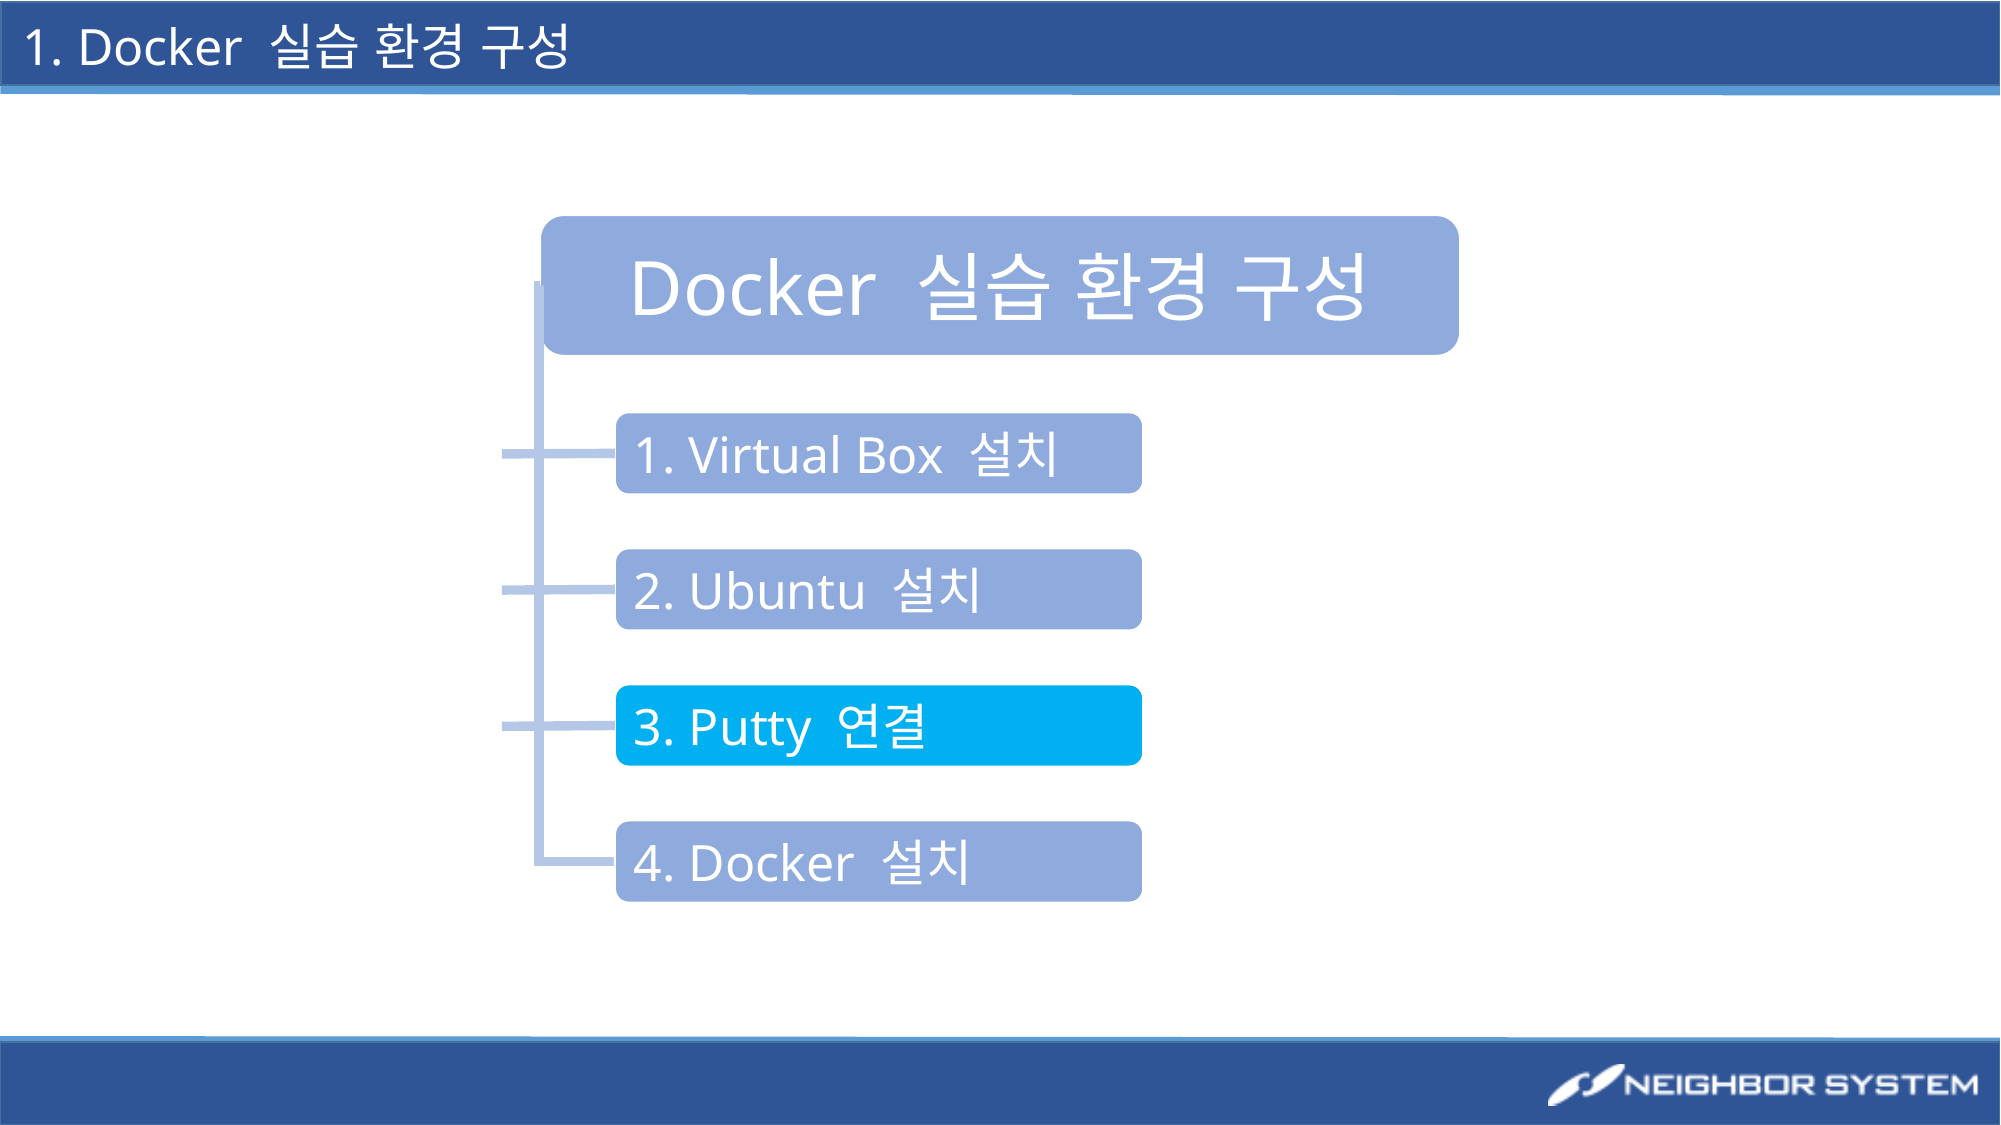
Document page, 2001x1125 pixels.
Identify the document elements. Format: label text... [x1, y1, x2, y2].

text_box [0, 1043, 2000, 1125]
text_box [501, 215, 1461, 903]
picture [1548, 1064, 2000, 1106]
text_box [0, 1, 2000, 86]
text_box 1. Docker 실습 환경 구성 [7, 8, 1093, 83]
